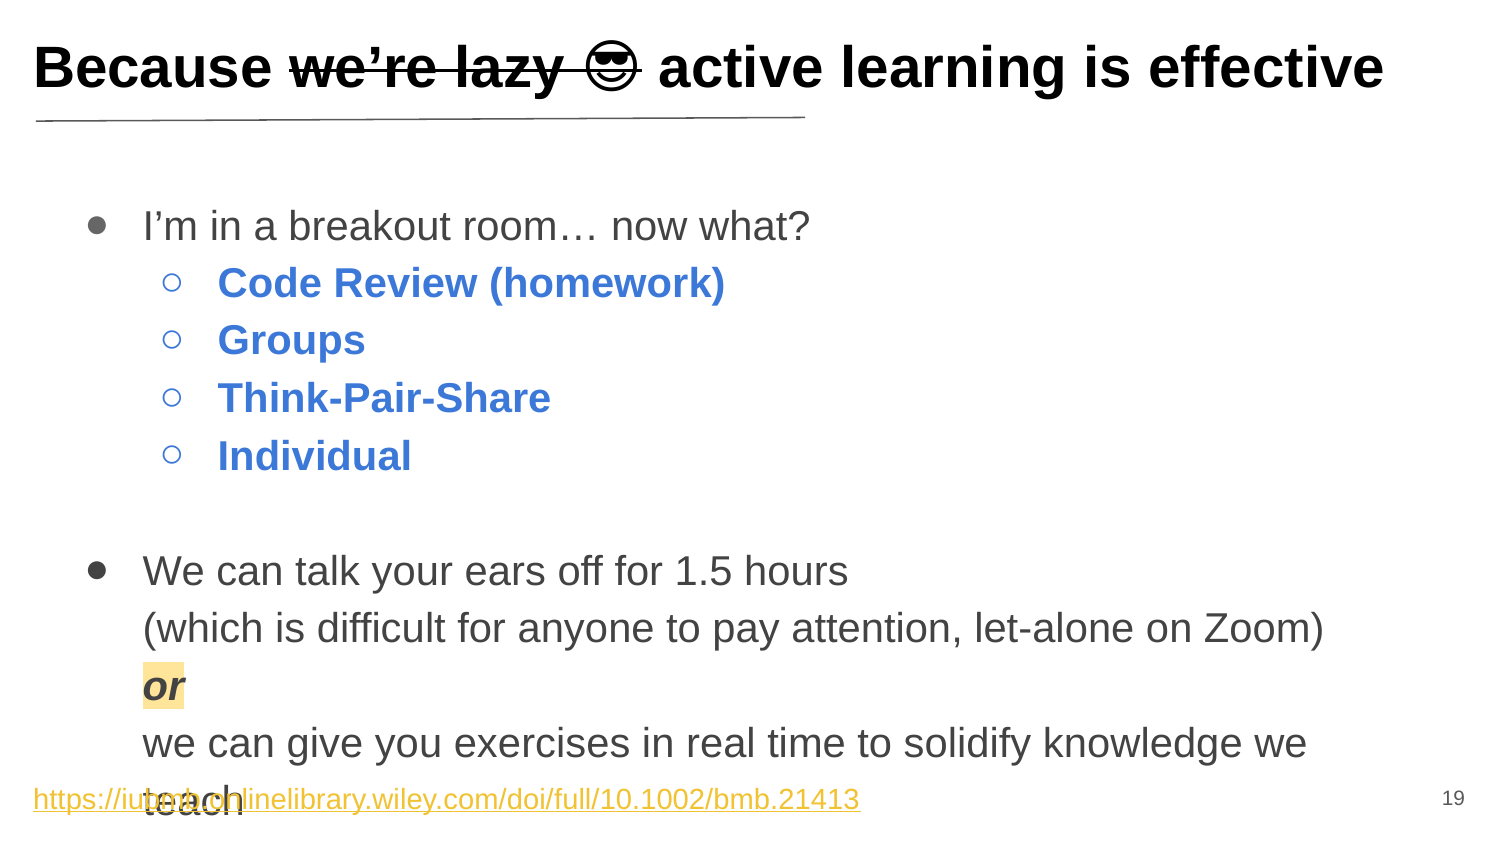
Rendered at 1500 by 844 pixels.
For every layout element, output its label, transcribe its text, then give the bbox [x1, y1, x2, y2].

text_box I’m in a breakout room… now what? Code Review (homework) Groups Think-Pair-Share Individual We can talk your ears off for 1.5 hours (which is difficult for anyone to pay attention, let-alone on Zoom) or we can give you exercises in real time to solidify knowledge we teach [52, 175, 1436, 668]
title Because we’re lazy 😎 active learning is effective [18, 14, 1416, 109]
slide_number ‹#› [1389, 764, 1480, 830]
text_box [35, 117, 806, 122]
text_box https://iubmb.onlinelibrary.wiley.com/doi/full/10.1002/bmb.21413 [18, 764, 894, 844]
